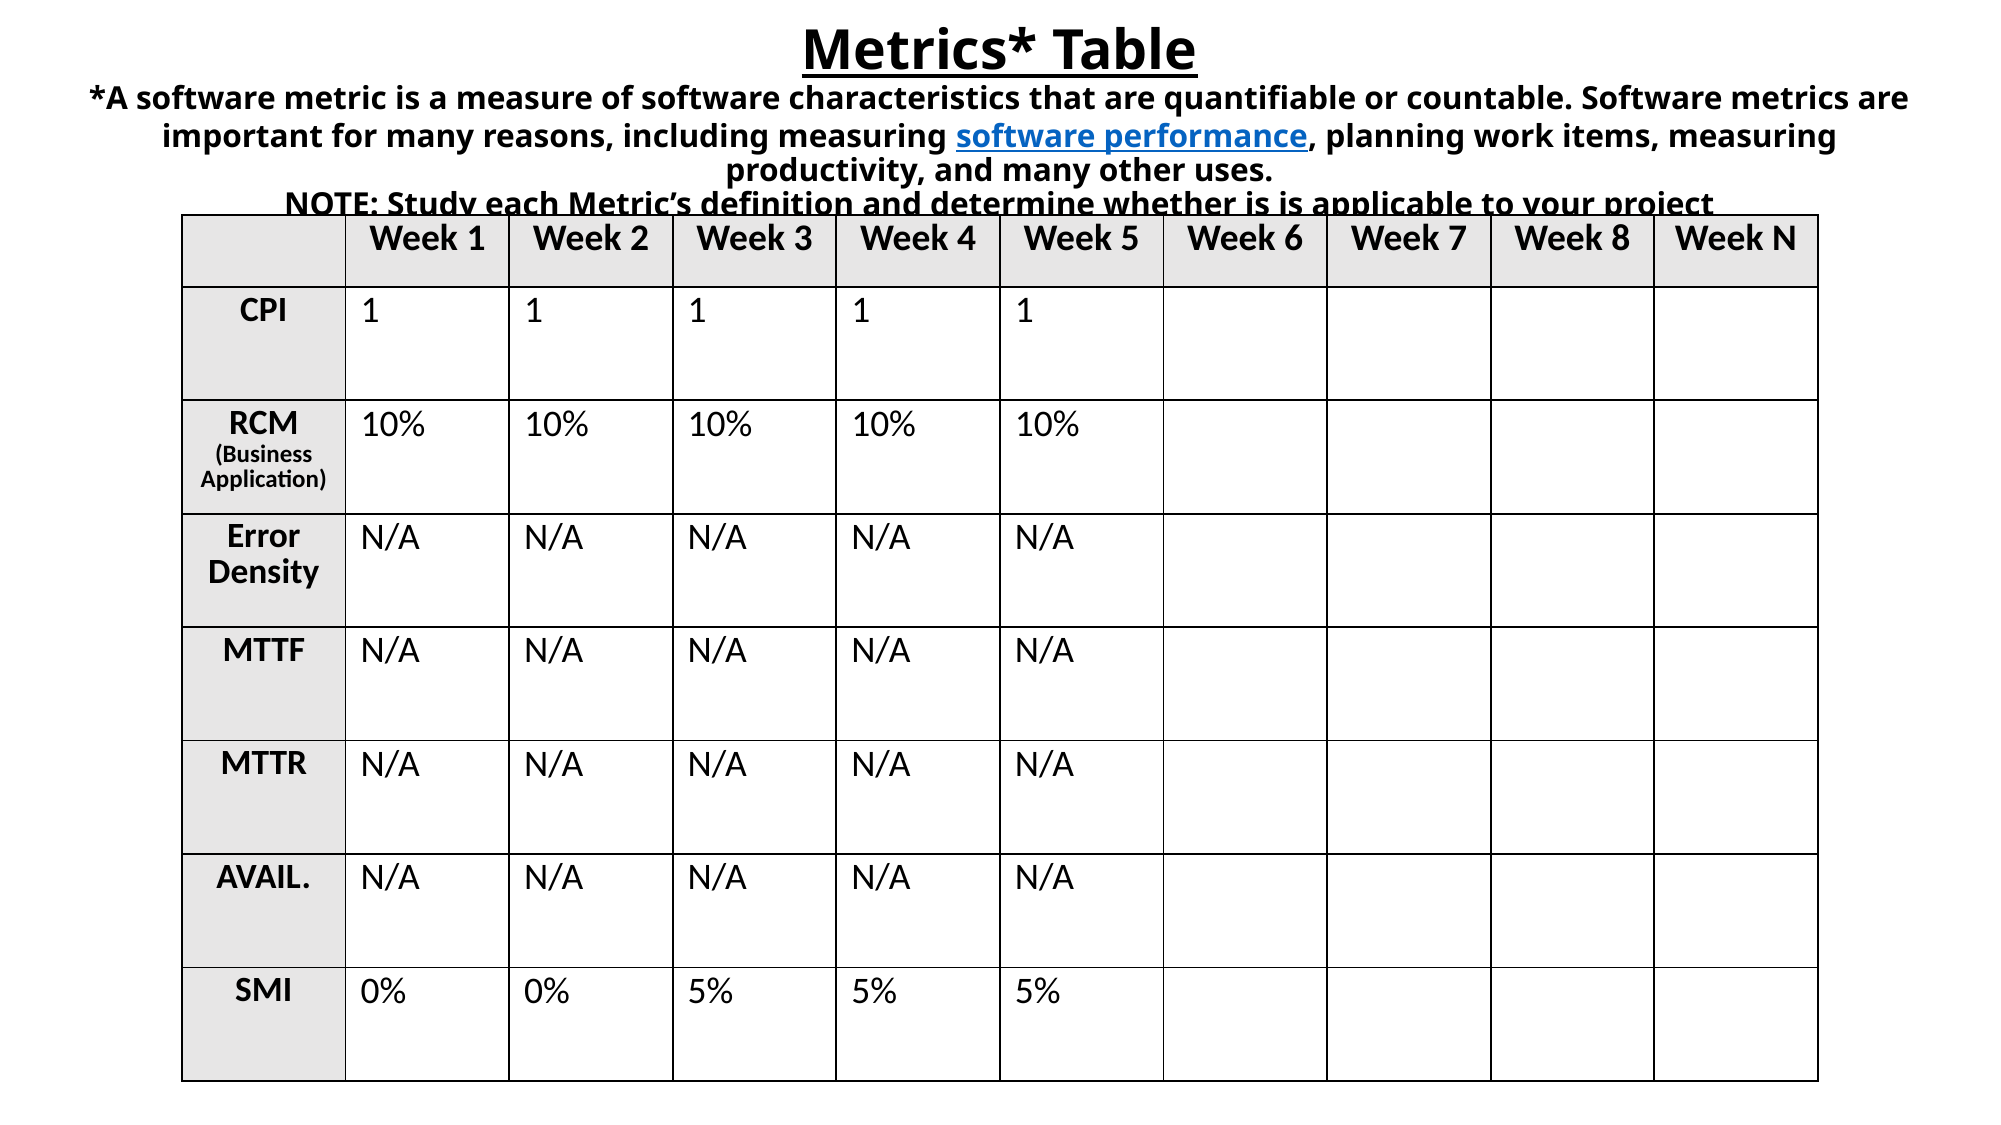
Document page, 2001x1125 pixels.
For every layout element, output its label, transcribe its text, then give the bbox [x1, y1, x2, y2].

table_cell 1 [346, 288, 508, 399]
table_cell [1492, 401, 1653, 513]
table_cell 5% [837, 968, 999, 1080]
table_cell 5% [1001, 968, 1163, 1080]
table_header Week 2 [510, 216, 672, 286]
table_cell [1655, 628, 1817, 740]
table_cell N/A [510, 628, 672, 740]
table_header Week 7 [1328, 216, 1490, 286]
table_cell N/A [674, 741, 835, 853]
table_header Week 5 [1001, 216, 1163, 286]
table_cell N/A [674, 855, 835, 967]
table_cell [1164, 628, 1326, 740]
table_header Week 6 [1164, 216, 1326, 286]
table_cell [1328, 288, 1490, 399]
table_header Week 8 [1492, 216, 1653, 286]
table_cell [1328, 628, 1490, 740]
table_cell N/A [837, 741, 999, 853]
table_cell N/A [837, 515, 999, 626]
title Metrics* Table *A software metric is a measure of software characteristics that are quantifiable or countable. Software metrics are important for many reasons, including measuring software performance, planning work items, measuring productivity, and many other uses. NOTE: Study each Metric’s definition and determine whether is is applicable to your project [66, 13, 1933, 232]
table_cell 10% [837, 401, 999, 513]
table_cell RCM (Business Application) [183, 401, 345, 513]
table_header Week 1 [346, 216, 508, 286]
table_cell N/A [674, 515, 835, 626]
table_cell [1655, 855, 1817, 967]
table_cell CPI [183, 288, 345, 399]
table_cell N/A [346, 628, 508, 740]
table_cell N/A [837, 855, 999, 967]
table_cell 1 [510, 288, 672, 399]
table_cell [1328, 855, 1490, 967]
table_cell [1328, 968, 1490, 1080]
table_cell 0% [346, 968, 508, 1080]
table_cell [1492, 628, 1653, 740]
table_cell [1492, 515, 1653, 626]
table_cell 1 [837, 288, 999, 399]
table_cell 5% [674, 968, 835, 1080]
table_header [183, 216, 345, 286]
table_cell N/A [510, 855, 672, 967]
table_cell N/A [346, 741, 508, 853]
table_cell 0% [510, 968, 672, 1080]
table_cell N/A [1001, 855, 1163, 967]
table_cell [1655, 288, 1817, 399]
table_cell N/A [674, 628, 835, 740]
table_cell N/A [510, 741, 672, 853]
table_cell N/A [1001, 628, 1163, 740]
table_cell MTTR [183, 741, 345, 853]
table_cell N/A [1001, 515, 1163, 626]
table_cell N/A [510, 515, 672, 626]
table_cell [1655, 968, 1817, 1080]
table_cell [1328, 515, 1490, 626]
table_cell N/A [837, 628, 999, 740]
table_cell 10% [674, 401, 835, 513]
table_cell SMI [183, 968, 345, 1080]
table_cell [1164, 401, 1326, 513]
table_header Week N [1655, 216, 1817, 286]
table_cell Error Density [183, 515, 345, 626]
table_cell 10% [1001, 401, 1163, 513]
table_cell 1 [674, 288, 835, 399]
table_cell AVAIL. [183, 855, 345, 967]
table_cell MTTF [183, 628, 345, 740]
table_cell [1492, 741, 1653, 853]
table_cell [1492, 288, 1653, 399]
table_header Week 3 [674, 216, 835, 286]
table_cell [1655, 515, 1817, 626]
table_cell [1164, 855, 1326, 967]
table_cell 10% [510, 401, 672, 513]
table_cell [1164, 968, 1326, 1080]
table_cell N/A [1001, 741, 1163, 853]
table_cell [1164, 741, 1326, 853]
table_cell [1492, 968, 1653, 1080]
table_cell [1328, 401, 1490, 513]
table_cell N/A [346, 855, 508, 967]
table_cell [1164, 515, 1326, 626]
table_cell [1655, 401, 1817, 513]
table_cell 10% [346, 401, 508, 513]
table_cell [1492, 855, 1653, 967]
table_cell [1328, 741, 1490, 853]
table_cell [1655, 741, 1817, 853]
table_header Week 4 [837, 216, 999, 286]
table_cell [1164, 288, 1326, 399]
table_cell 1 [1001, 288, 1163, 399]
table_cell N/A [346, 515, 508, 626]
